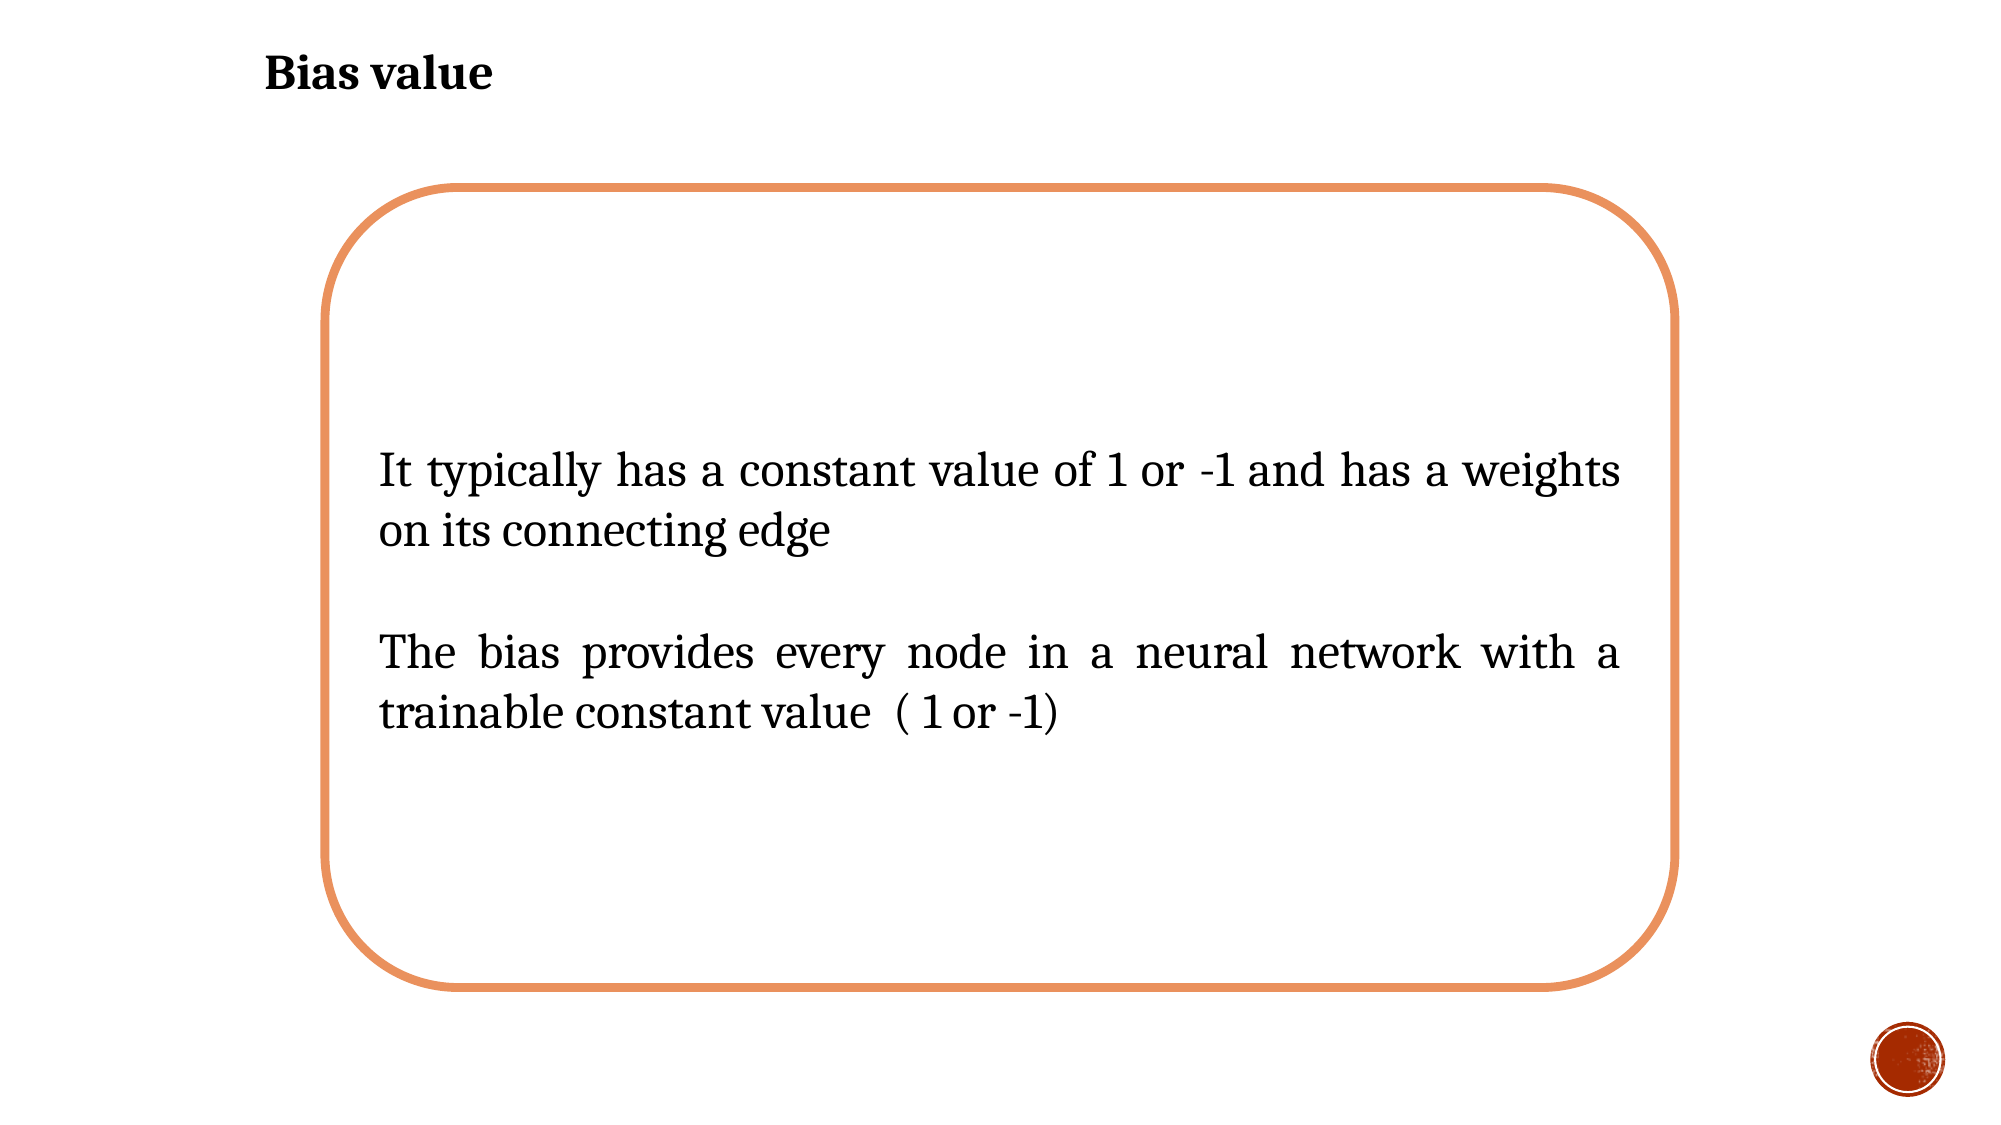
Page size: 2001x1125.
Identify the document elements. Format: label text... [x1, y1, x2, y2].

text_box Bias value [249, 32, 1388, 125]
text_box It typically has a constant value of 1 or -1 and has a weights on its connecting edge The bias provides every node in a neural network with a trainable constant value ( 1 or -1) [324, 186, 1676, 989]
